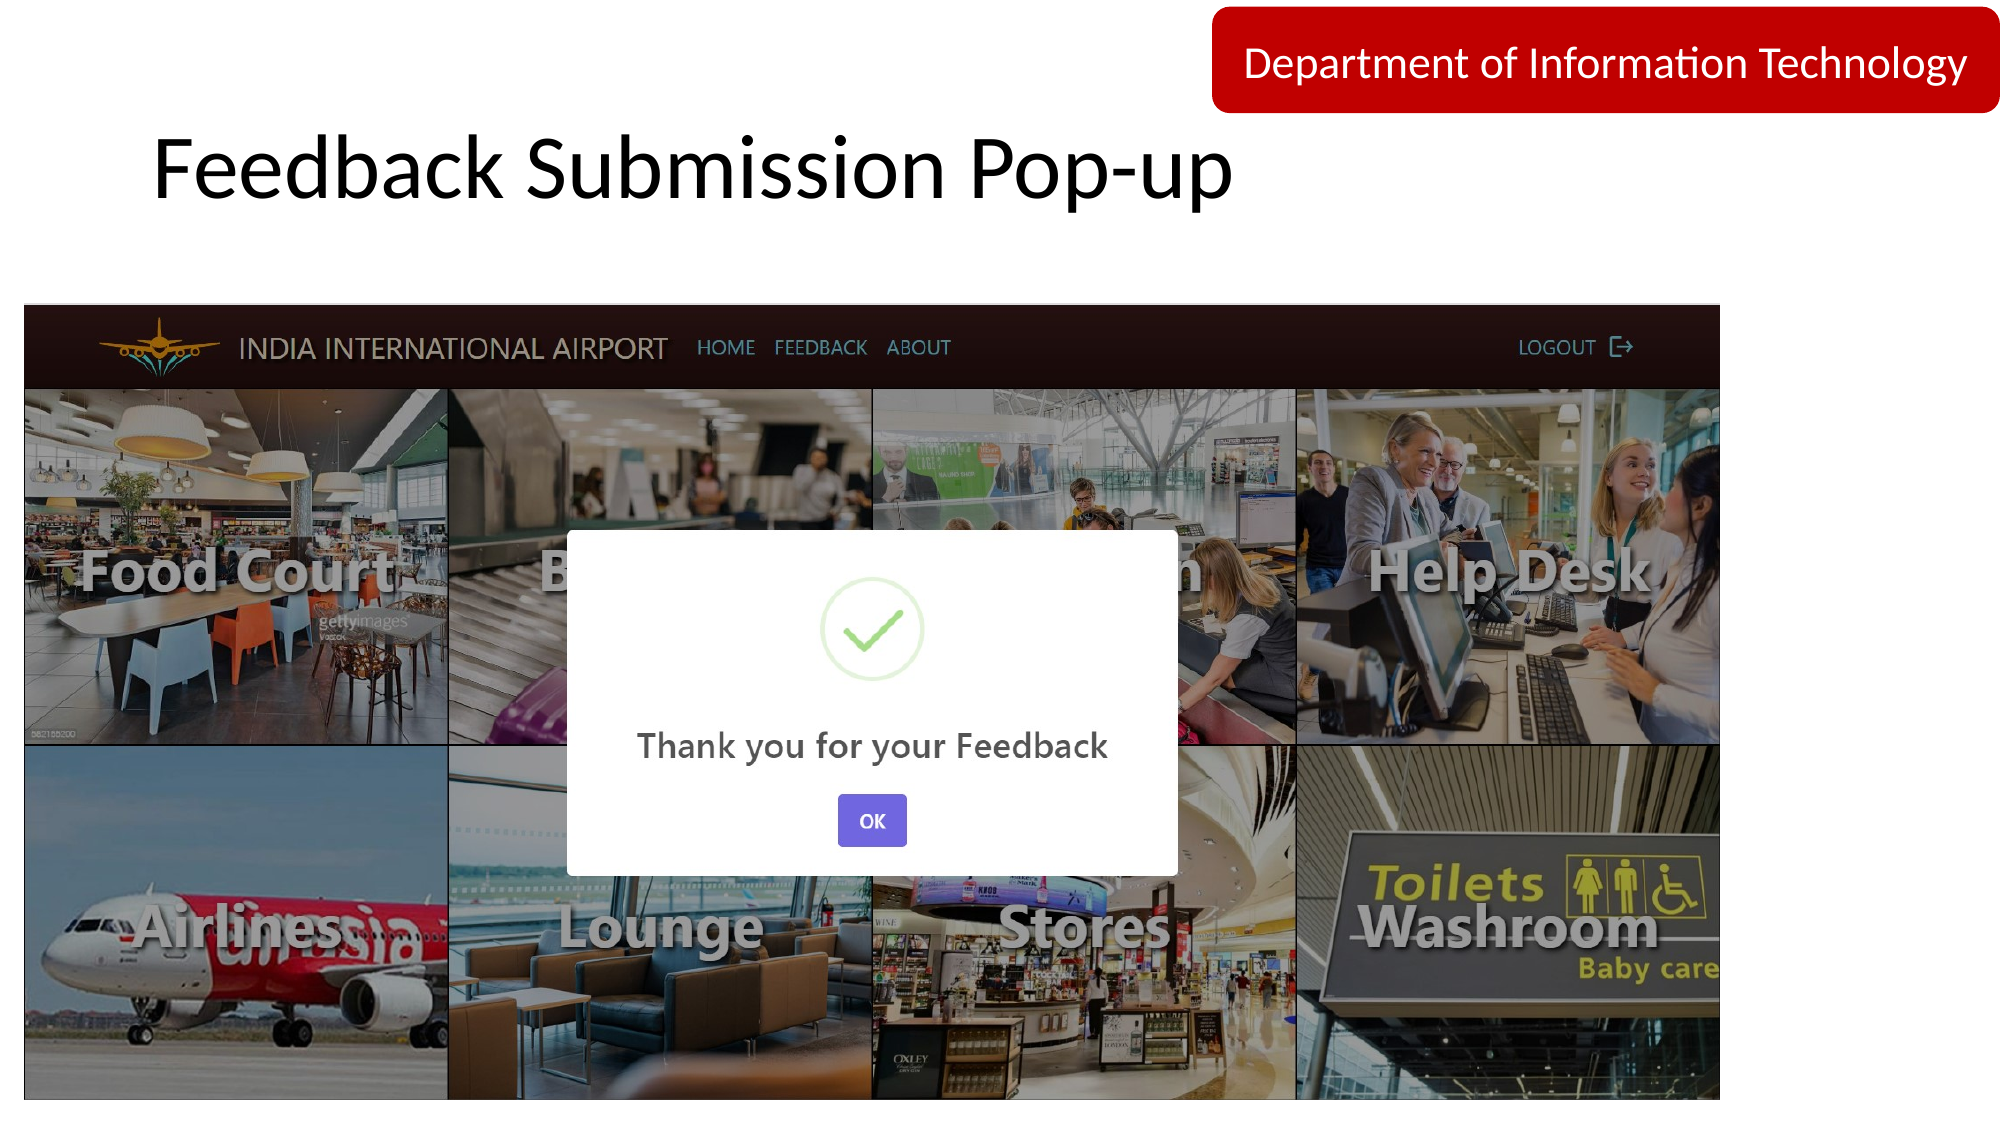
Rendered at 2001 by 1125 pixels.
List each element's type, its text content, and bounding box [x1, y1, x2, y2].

picture [24, 302, 1720, 1101]
title Feedback Submission Pop-up [137, 59, 1863, 278]
